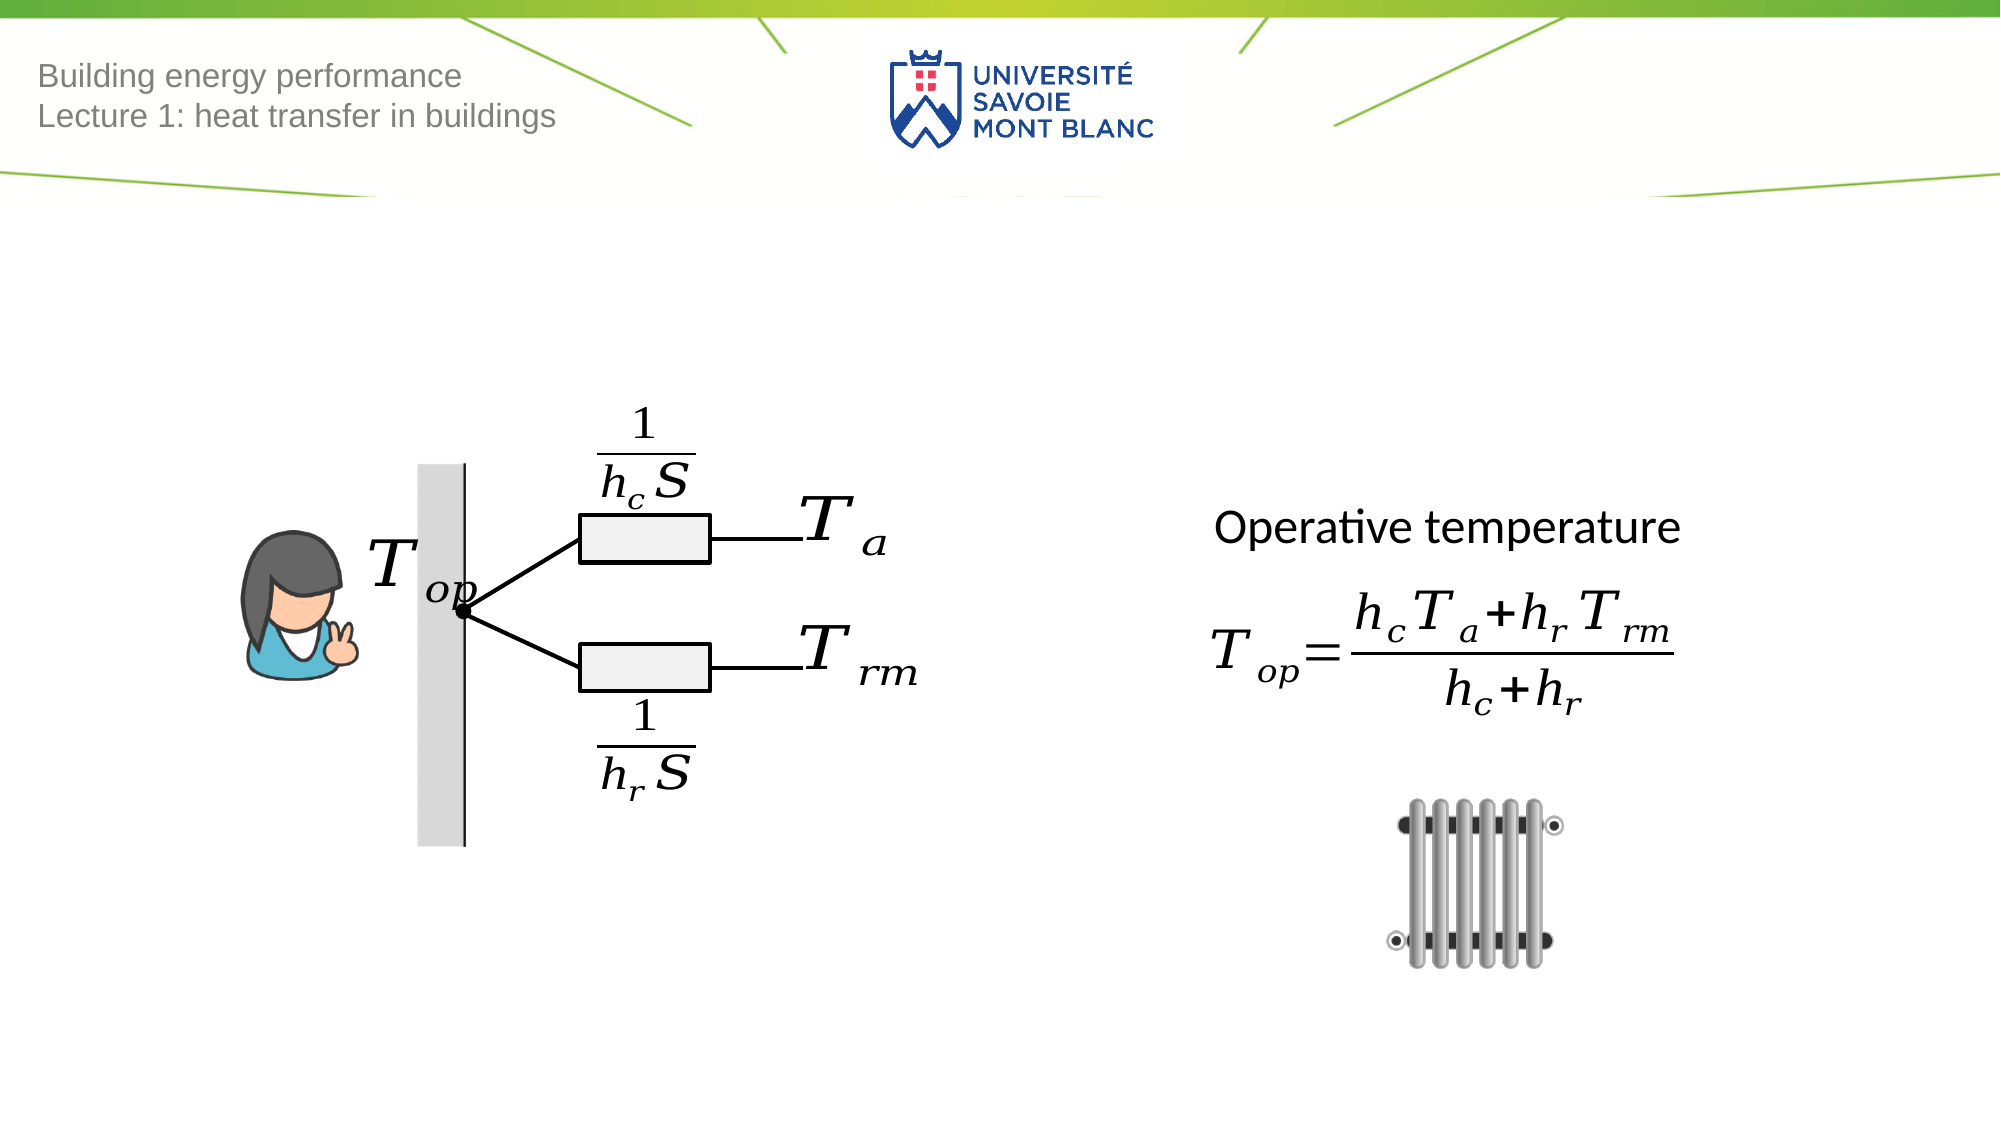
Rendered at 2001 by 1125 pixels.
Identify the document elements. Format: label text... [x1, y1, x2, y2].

picture [0, 0, 2000, 197]
text_box Operative temperature [1199, 486, 1697, 561]
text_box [467, 615, 581, 669]
text_box [631, 642, 712, 693]
text_box [797, 617, 919, 693]
text_box [593, 689, 699, 808]
text_box [366, 530, 479, 611]
text_box Building energy performance Lecture 1: heat transfer in buildings [22, 46, 573, 142]
text_box [455, 611, 465, 619]
text_box [1209, 582, 1678, 724]
picture [415, 464, 465, 530]
text_box [578, 689, 593, 693]
text_box [593, 397, 698, 516]
text_box [578, 513, 712, 565]
text_box [797, 487, 889, 564]
picture [240, 530, 633, 846]
picture [1386, 798, 1564, 969]
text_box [467, 538, 581, 608]
